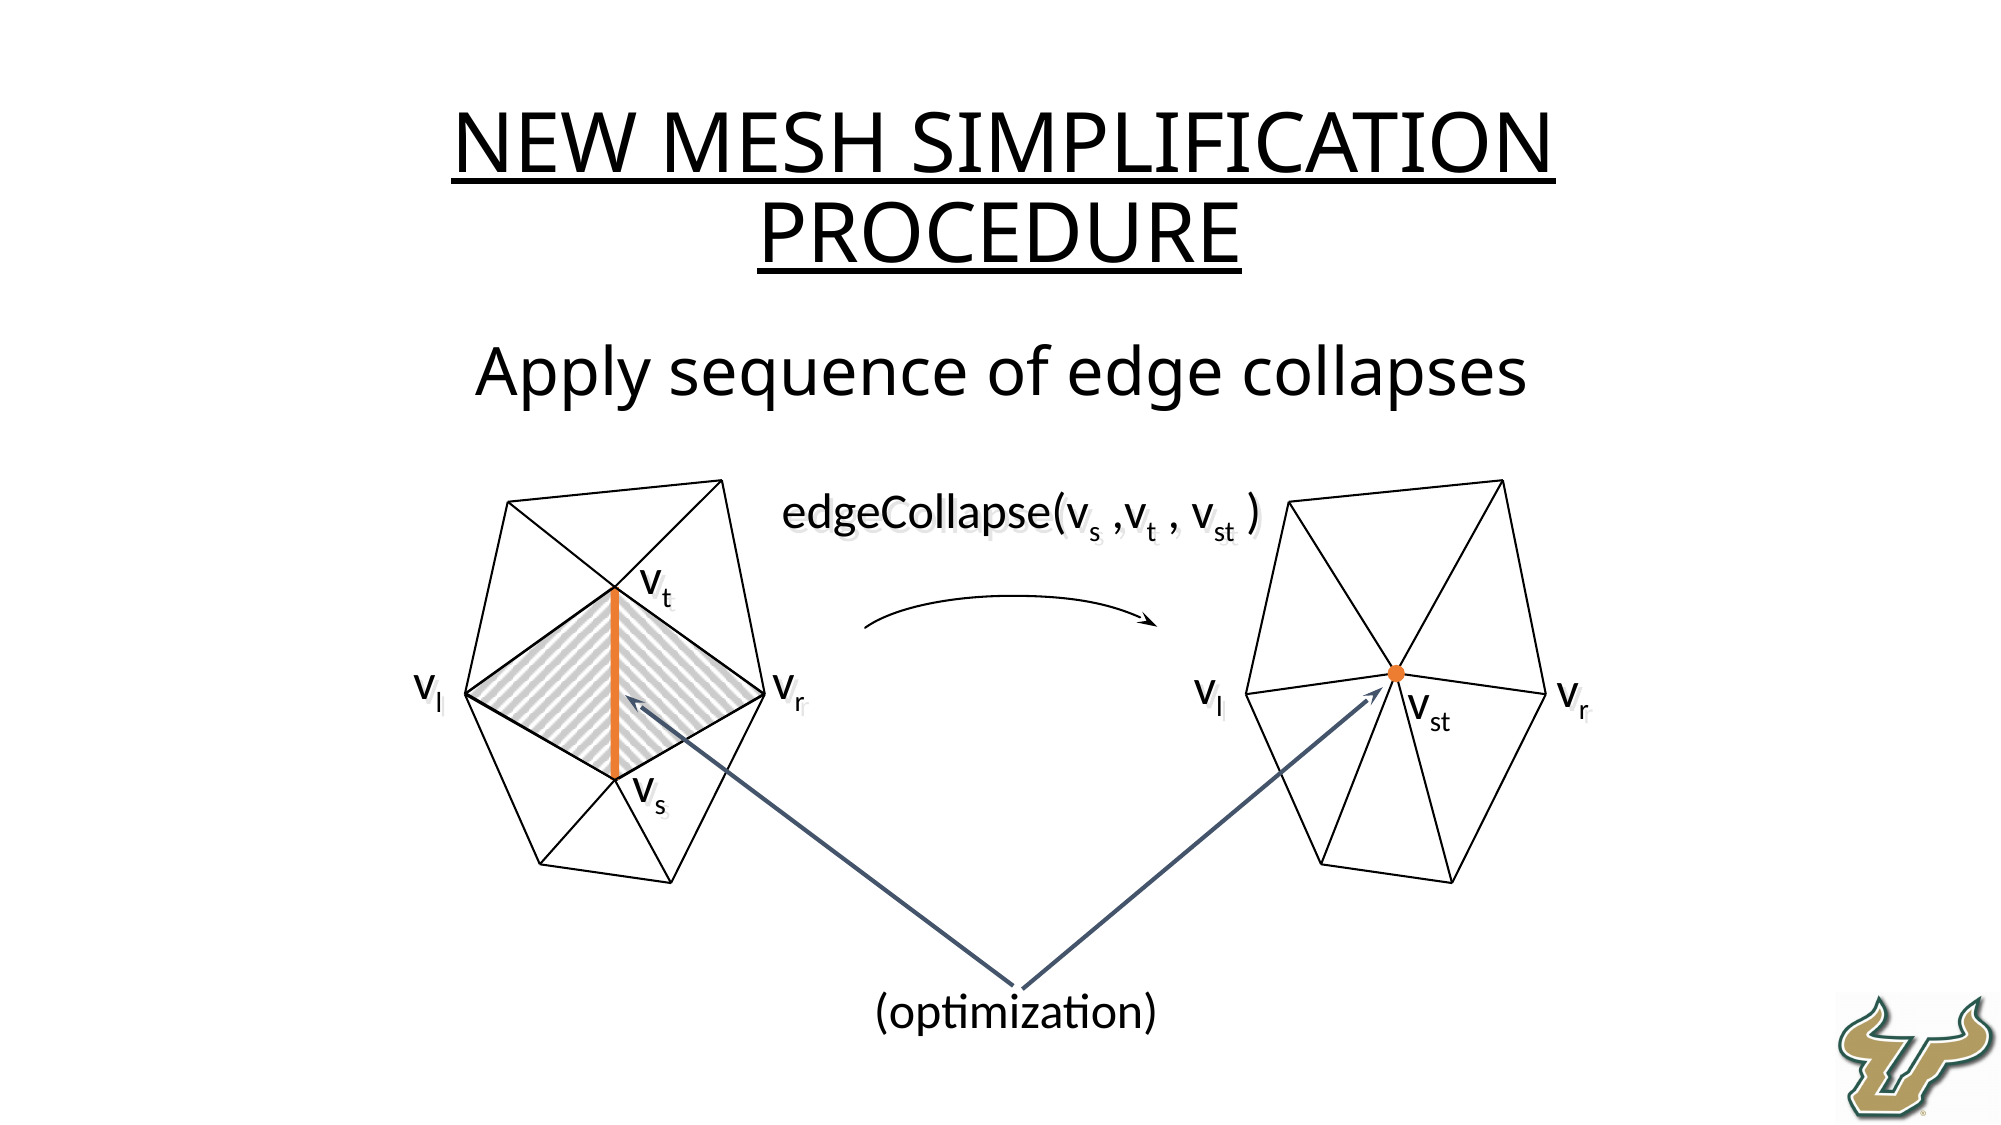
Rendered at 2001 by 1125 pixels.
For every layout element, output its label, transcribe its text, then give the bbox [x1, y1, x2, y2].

text_box vst [1392, 661, 1466, 745]
text_box [1387, 664, 1405, 683]
text_box [864, 595, 1158, 653]
text_box vt [624, 536, 687, 621]
text_box vr [1541, 649, 1605, 733]
text_box vs [617, 744, 682, 829]
picture [1835, 992, 2000, 1124]
text_box [615, 587, 757, 779]
text_box [1362, 687, 1383, 706]
text_box [466, 587, 614, 779]
text_box edgeCollapse(vs ,vt , vst ) [766, 471, 1277, 555]
text_box (optimization) [858, 971, 1174, 1047]
text_box vl [1178, 646, 1239, 731]
text_box [624, 695, 646, 713]
text_box vl [398, 642, 458, 726]
list New mesh simplification procedure Apply sequence of edge collapses [344, 135, 1656, 374]
text_box vr [757, 641, 820, 725]
